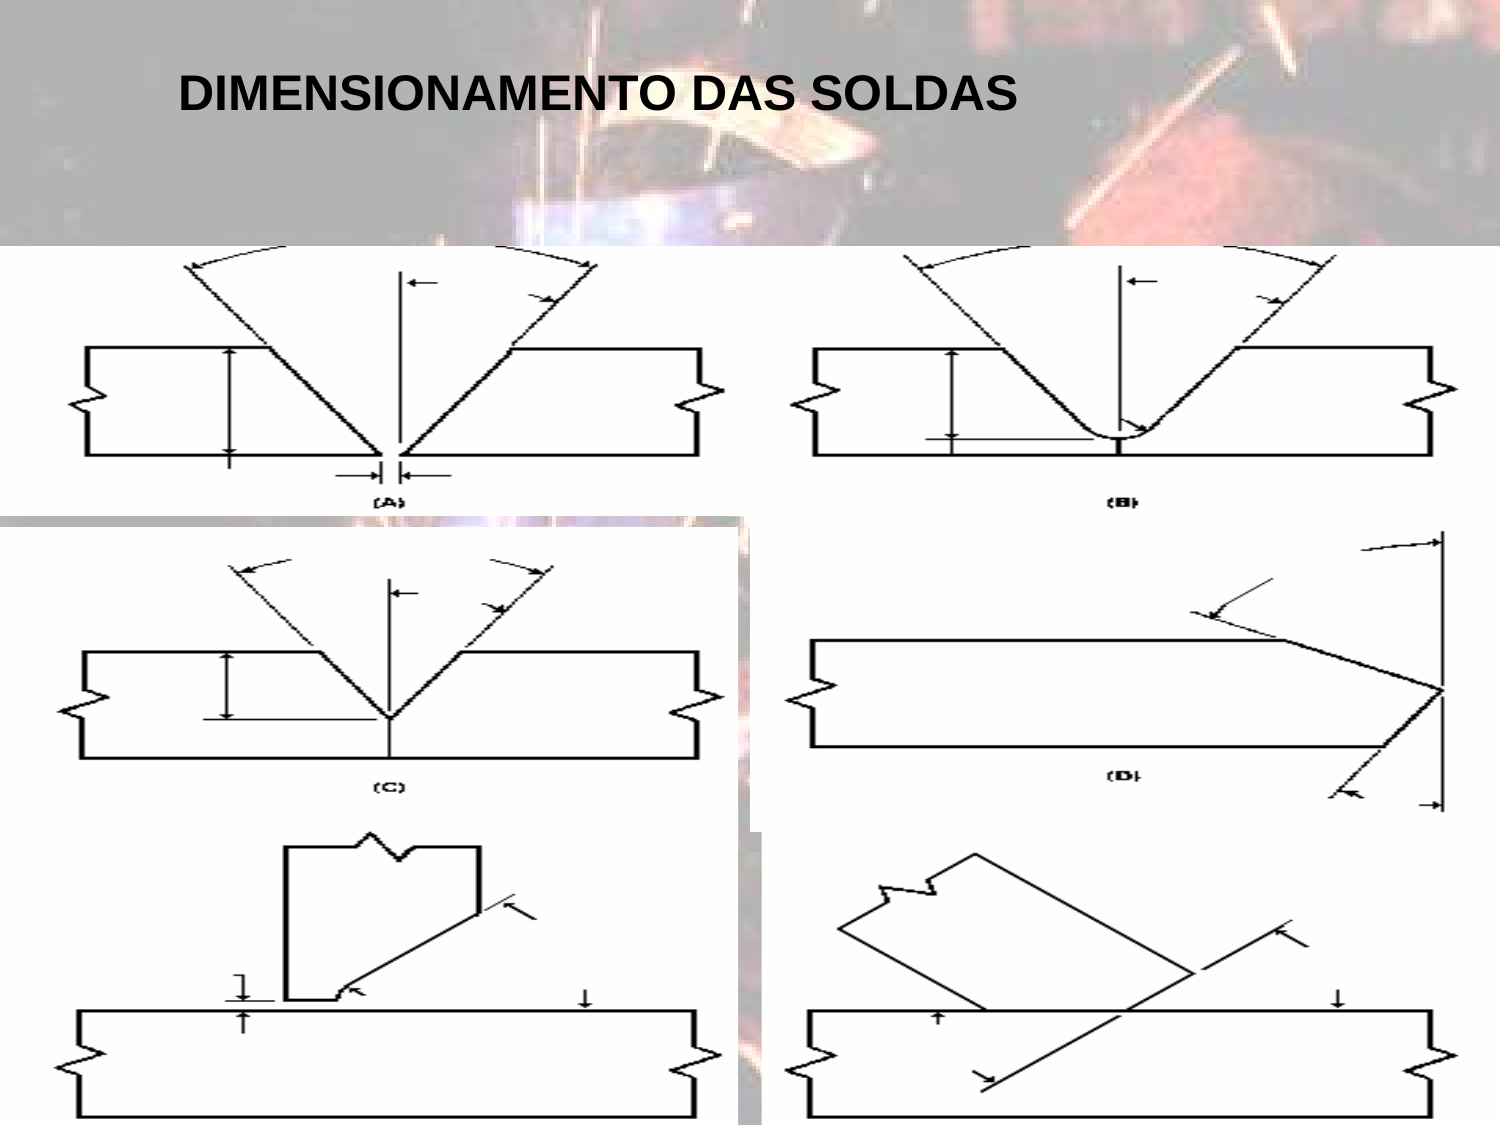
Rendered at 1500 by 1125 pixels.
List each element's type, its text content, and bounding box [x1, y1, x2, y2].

picture [0, 0, 1500, 1125]
text_box DIMENSIONAMENTO DAS SOLDAS [163, 53, 1231, 128]
